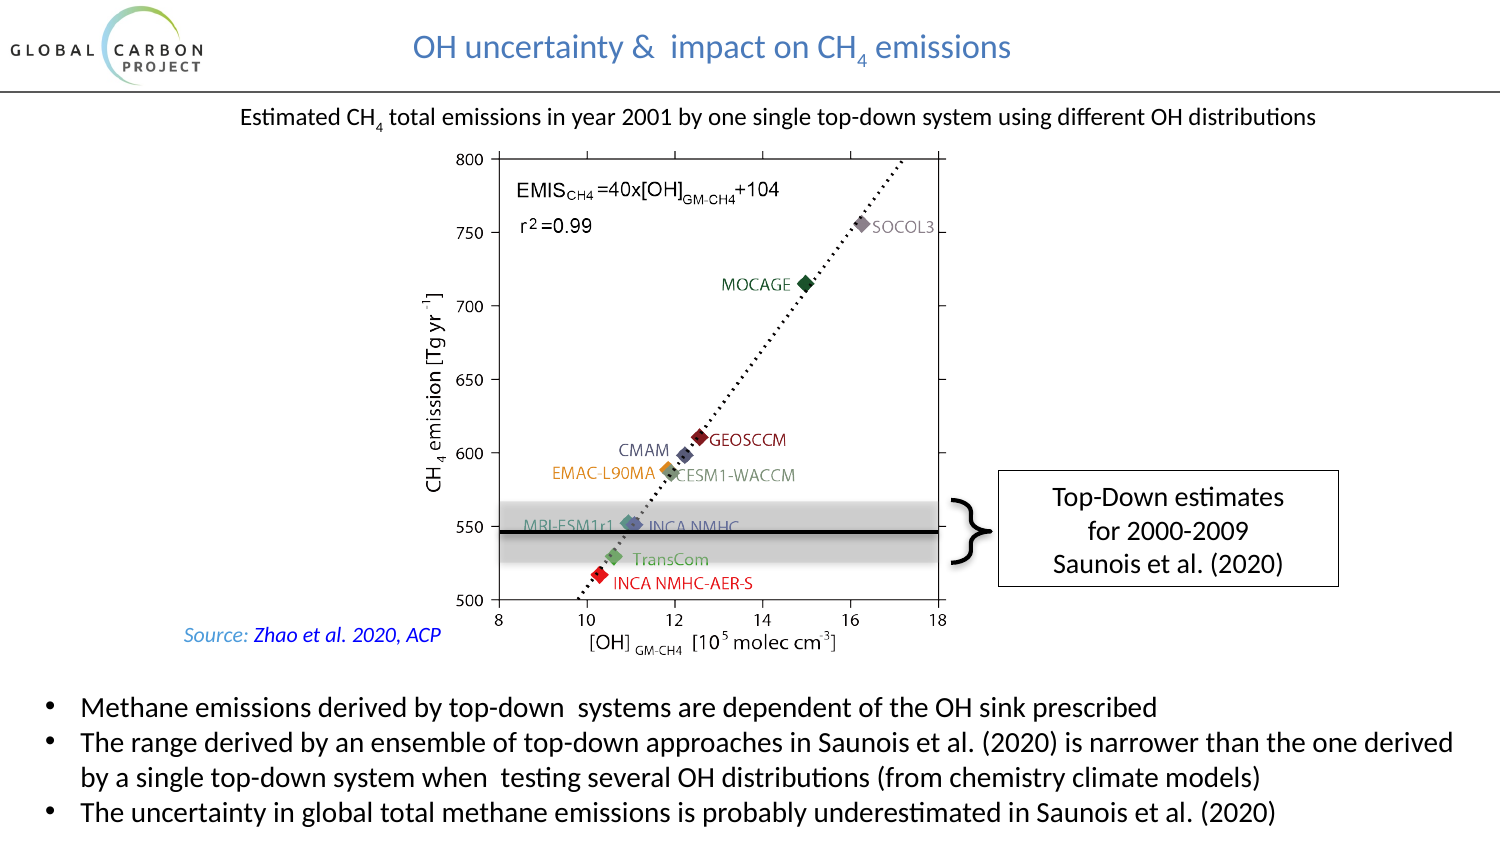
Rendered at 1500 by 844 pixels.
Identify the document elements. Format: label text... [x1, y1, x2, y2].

picture [0, 0, 215, 91]
text_box Top-Down estimates for 2000-2009 Saunois et al. (2020) [998, 470, 1339, 587]
text_box [952, 497, 993, 565]
text_box Methane emissions derived by top-down systems are dependent of the OH sink prescribed The range derived by an ensemble of top-down approaches in Saunois et al. (2020) is narrower than the one derived by a single top-down system when testing several OH distributions (from chemistry climate models) The uncertainty in global total methane emissions is probably underestimated in Saunois et al. (2020) [30, 680, 1500, 836]
text_box OH uncertainty & impact on CH4 emissions [283, 20, 1149, 75]
picture [414, 150, 947, 659]
text_box Source: Zhao et al. 2020, ACP [169, 612, 409, 651]
text_box Estimated CH4 total emissions in year 2001 by one single top-down system using different OH distributions [225, 93, 1334, 143]
